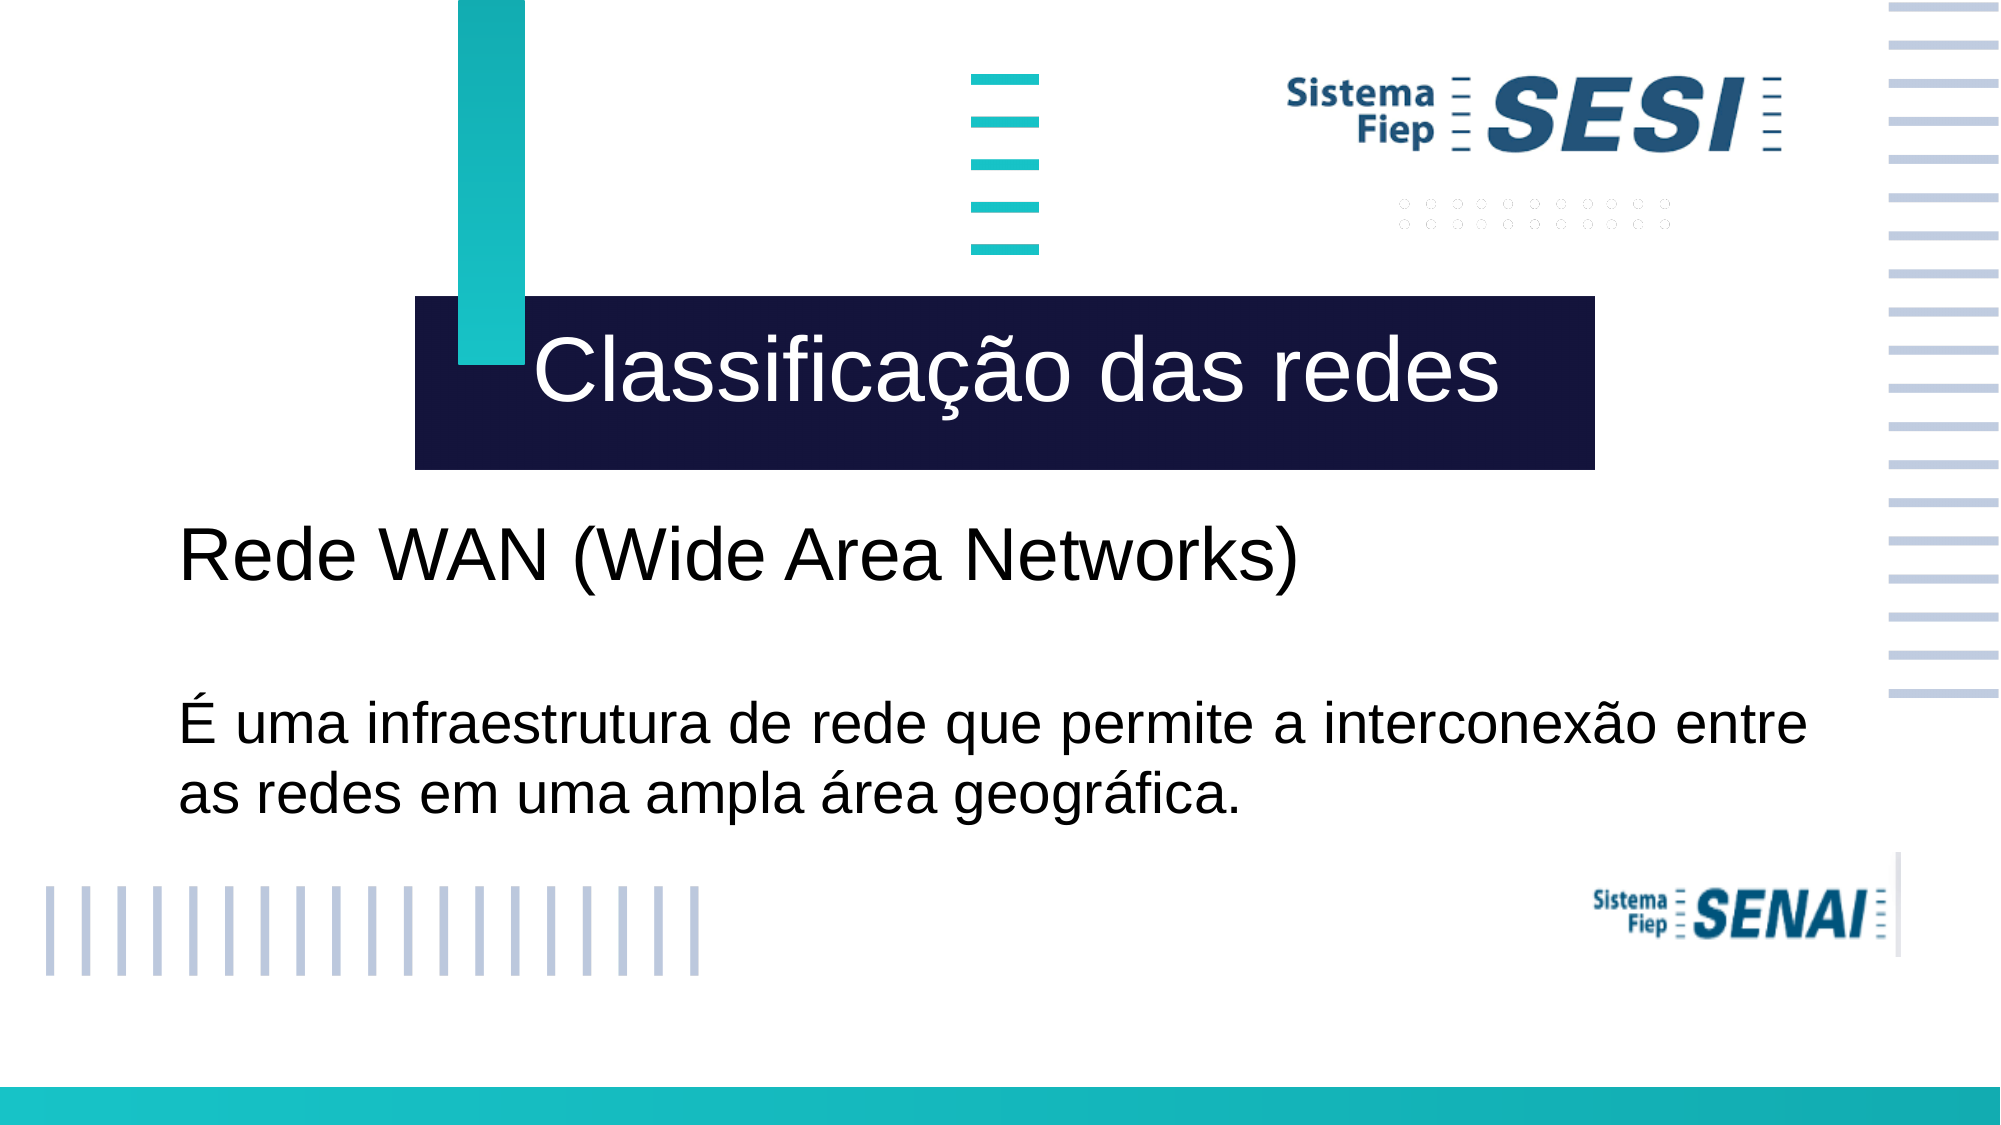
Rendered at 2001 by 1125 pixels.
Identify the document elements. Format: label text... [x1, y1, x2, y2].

text_box [0, 1087, 2000, 1125]
text_box [458, 0, 525, 295]
picture [1887, 1, 1999, 699]
picture [1575, 852, 1901, 957]
picture [971, 74, 1039, 255]
picture [1242, 32, 1827, 229]
text_box Rede WAN (Wide Area Networks) É uma infraestrutura de rede que permite a interconexão entre as redes em uma ampla área geográfica. [145, 497, 1827, 833]
picture [415, 296, 1595, 470]
picture [43, 885, 701, 977]
